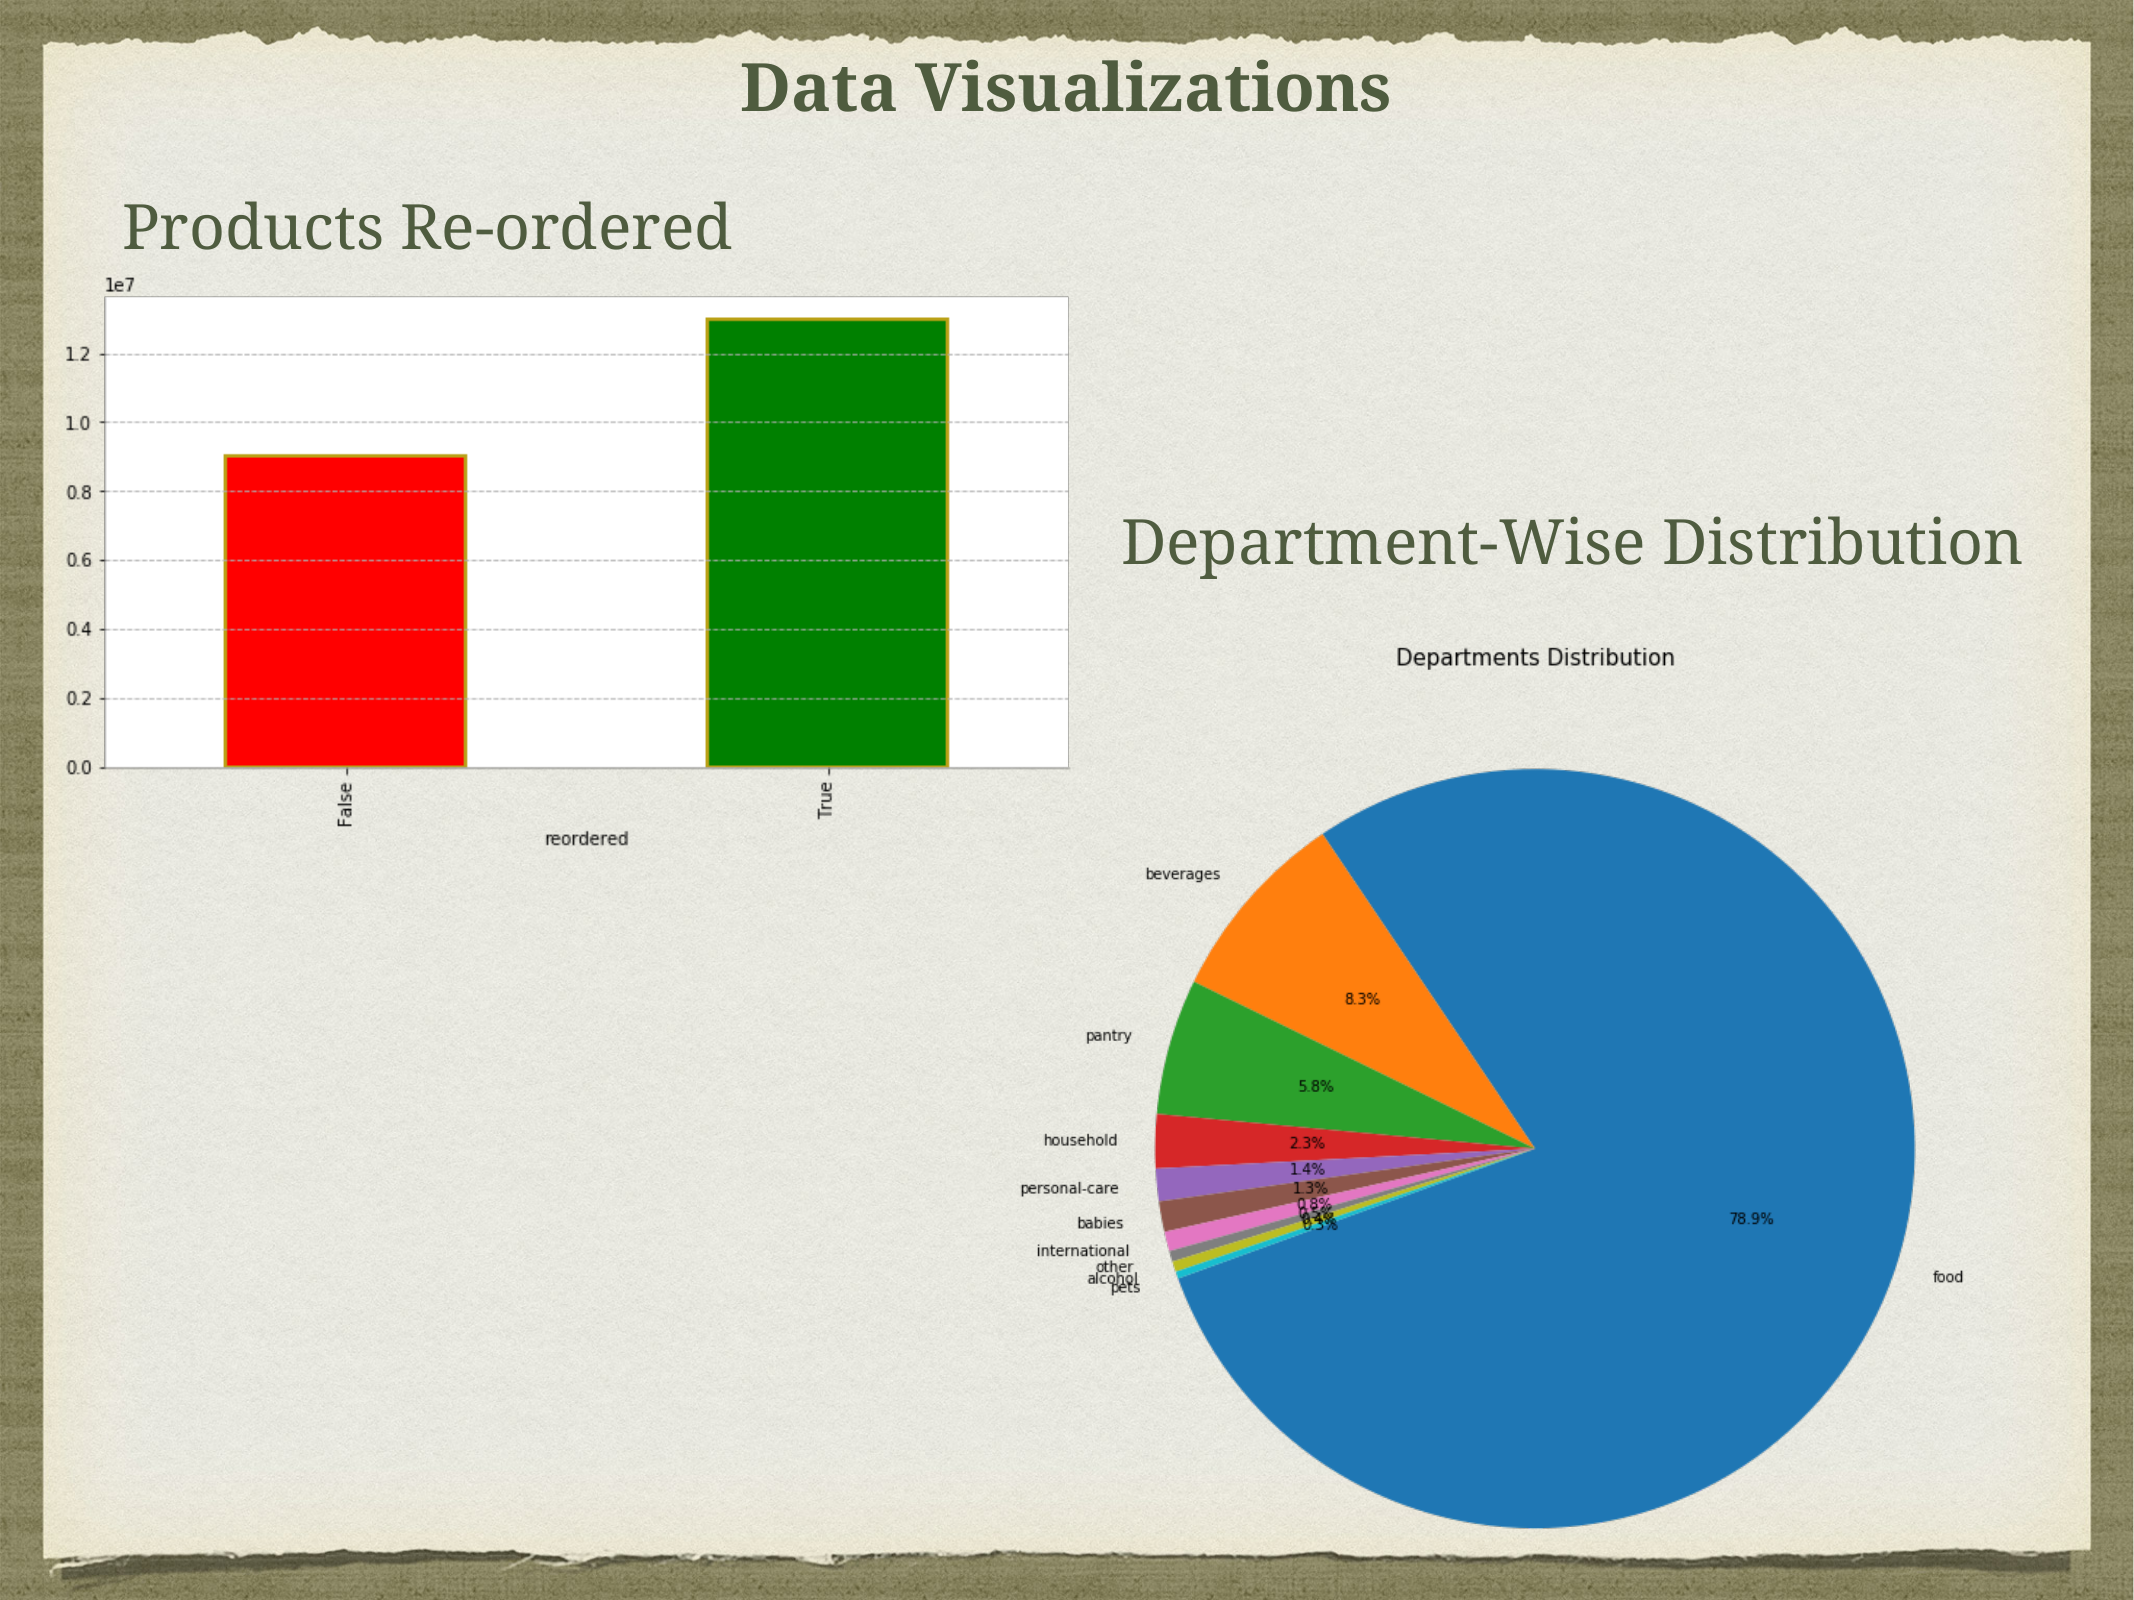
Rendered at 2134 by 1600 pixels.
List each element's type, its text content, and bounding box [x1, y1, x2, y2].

picture [0, 0, 2134, 1600]
text_box Products Re-ordered [113, 163, 743, 266]
text_box Department-Wise Distribution [1086, 478, 2062, 586]
text_box Data Visualizations [731, 20, 1402, 134]
